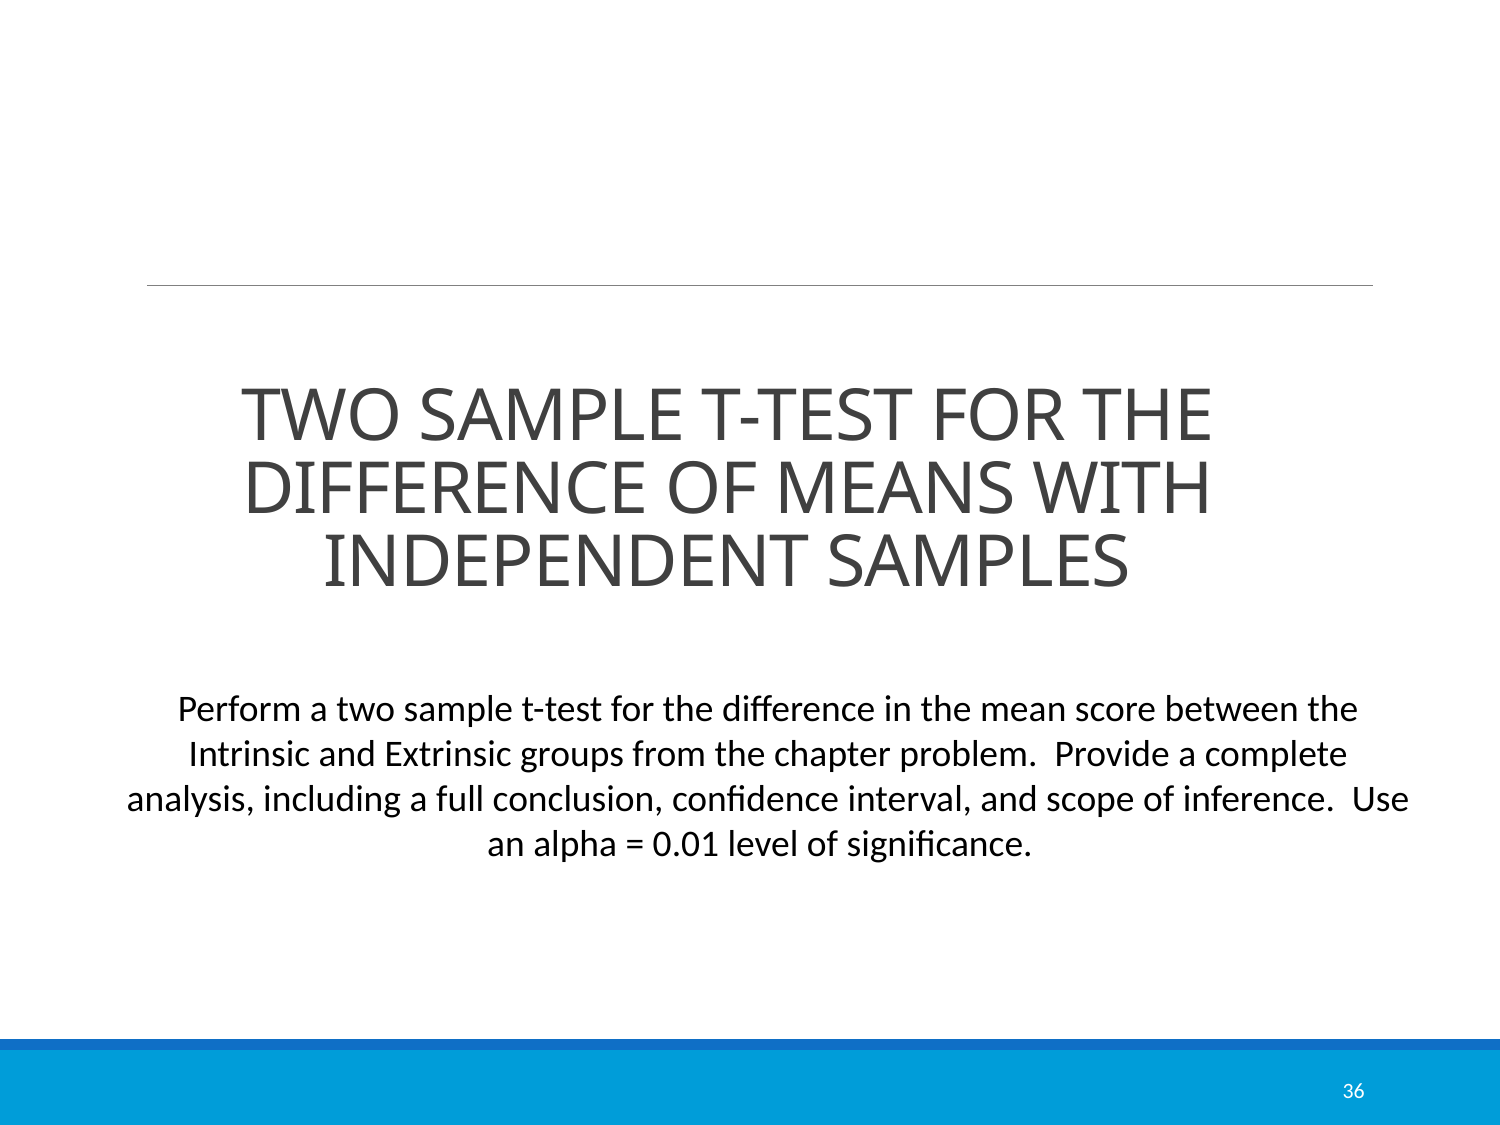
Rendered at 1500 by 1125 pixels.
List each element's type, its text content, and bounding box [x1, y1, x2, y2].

slide_number 36 [1218, 1059, 1380, 1120]
title TWO SAMPLE T-TEST FOR THE DIFFERENCE OF MEANS WITH INDEPENDENT SAMPLES [108, 370, 1347, 609]
text_box Perform a two sample t-test for the difference in the mean score between the Intrinsic and Extrinsic groups from the chapter problem. Provide a complete analysis, including a full conclusion, confidence interval, and scope of inference. Use an alpha = 0.01 level of significance. [108, 676, 1429, 871]
